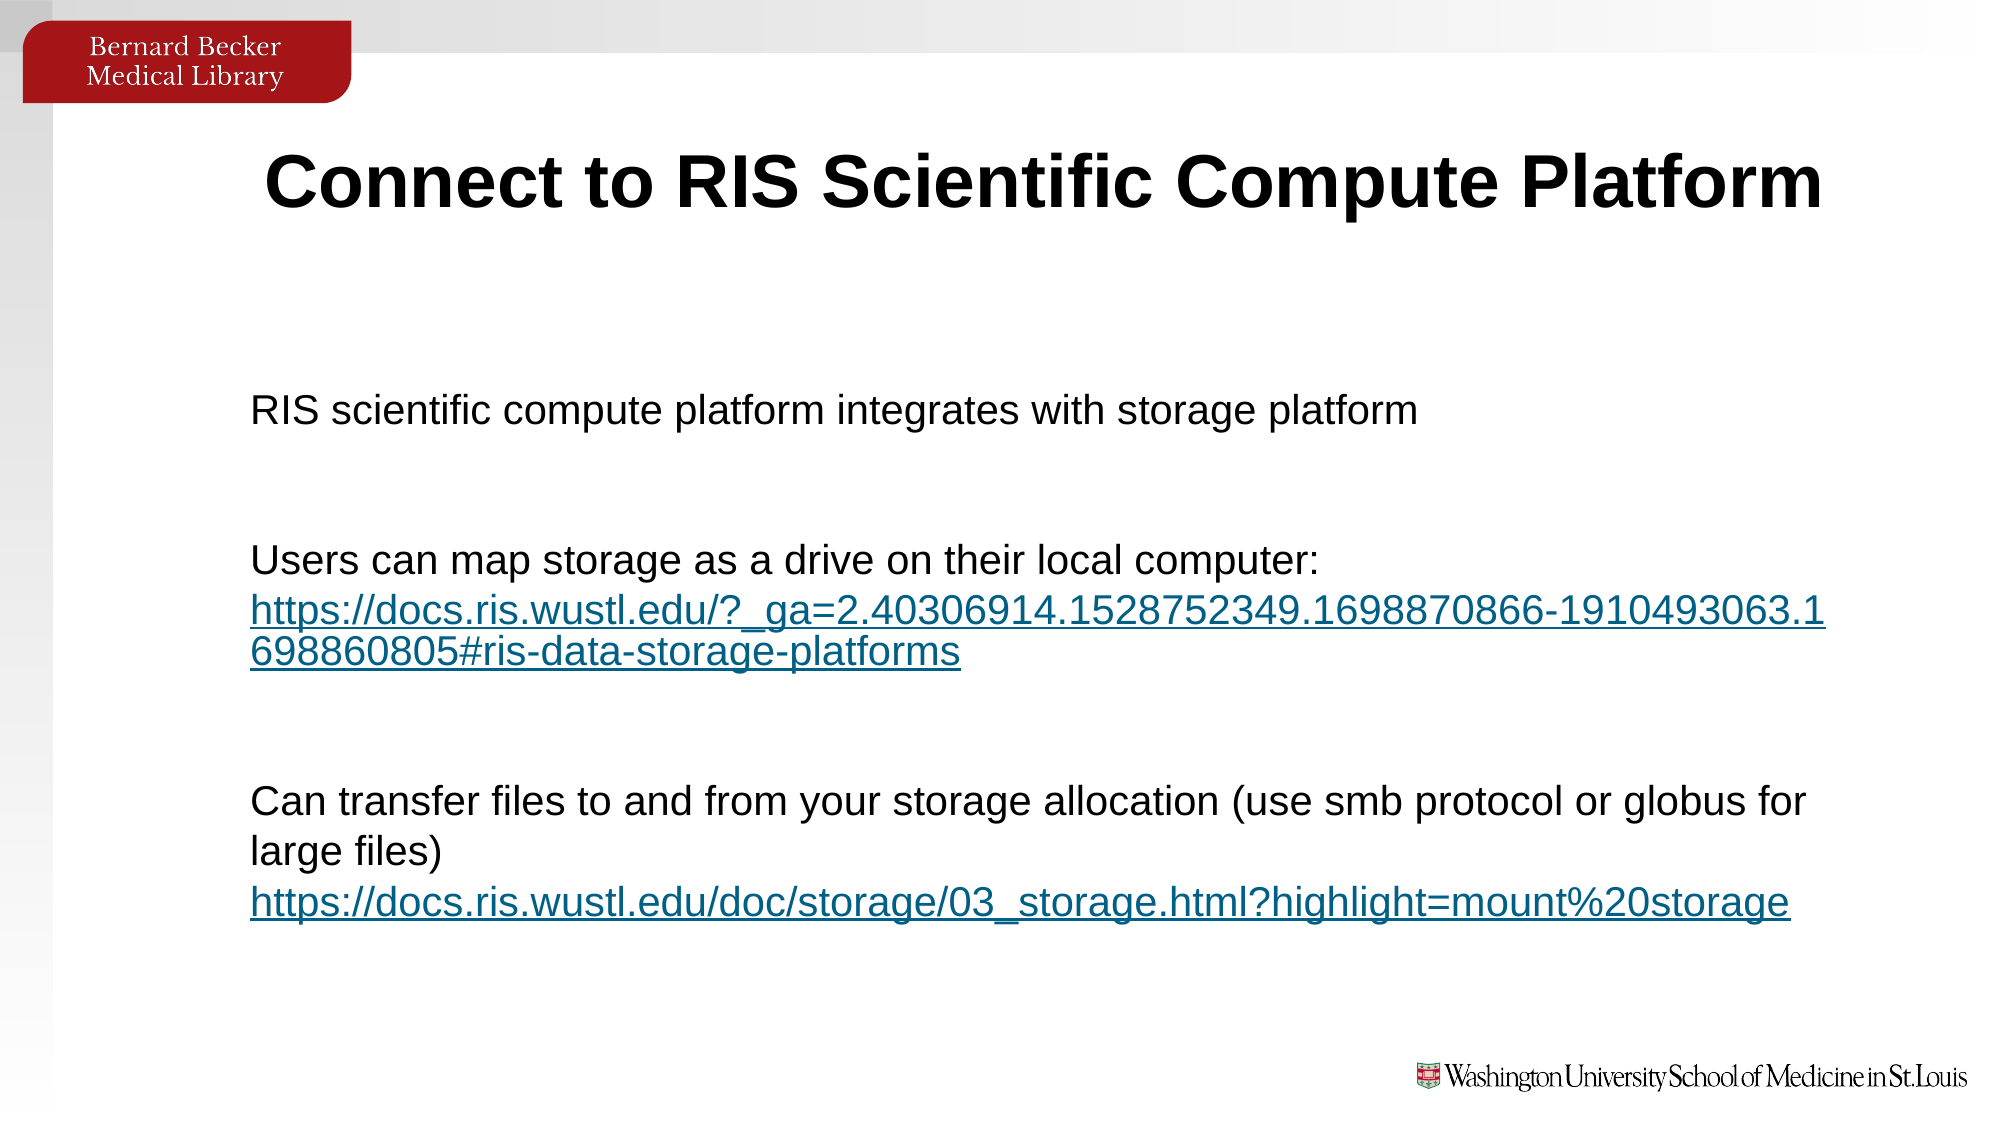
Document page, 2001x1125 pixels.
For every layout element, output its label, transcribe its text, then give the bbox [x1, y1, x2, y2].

text_box RIS scientific compute platform integrates with storage platform Users can map storage as a drive on their local computer: https://docs.ris.wustl.edu/?_ga=2.40306914.1528752349.1698870866-1910493063.1698860805#ris-data-storage-platforms Can transfer files to and from your storage allocation (use smb protocol or globus for large files) https://docs.ris.wustl.edu/doc/storage/03_storage.html?highlight=mount%20storage [217, 374, 1844, 891]
text_box Connect to RIS Scientific Compute Platform [231, 104, 1859, 251]
picture [1417, 1062, 1967, 1092]
picture [84, 29, 285, 95]
